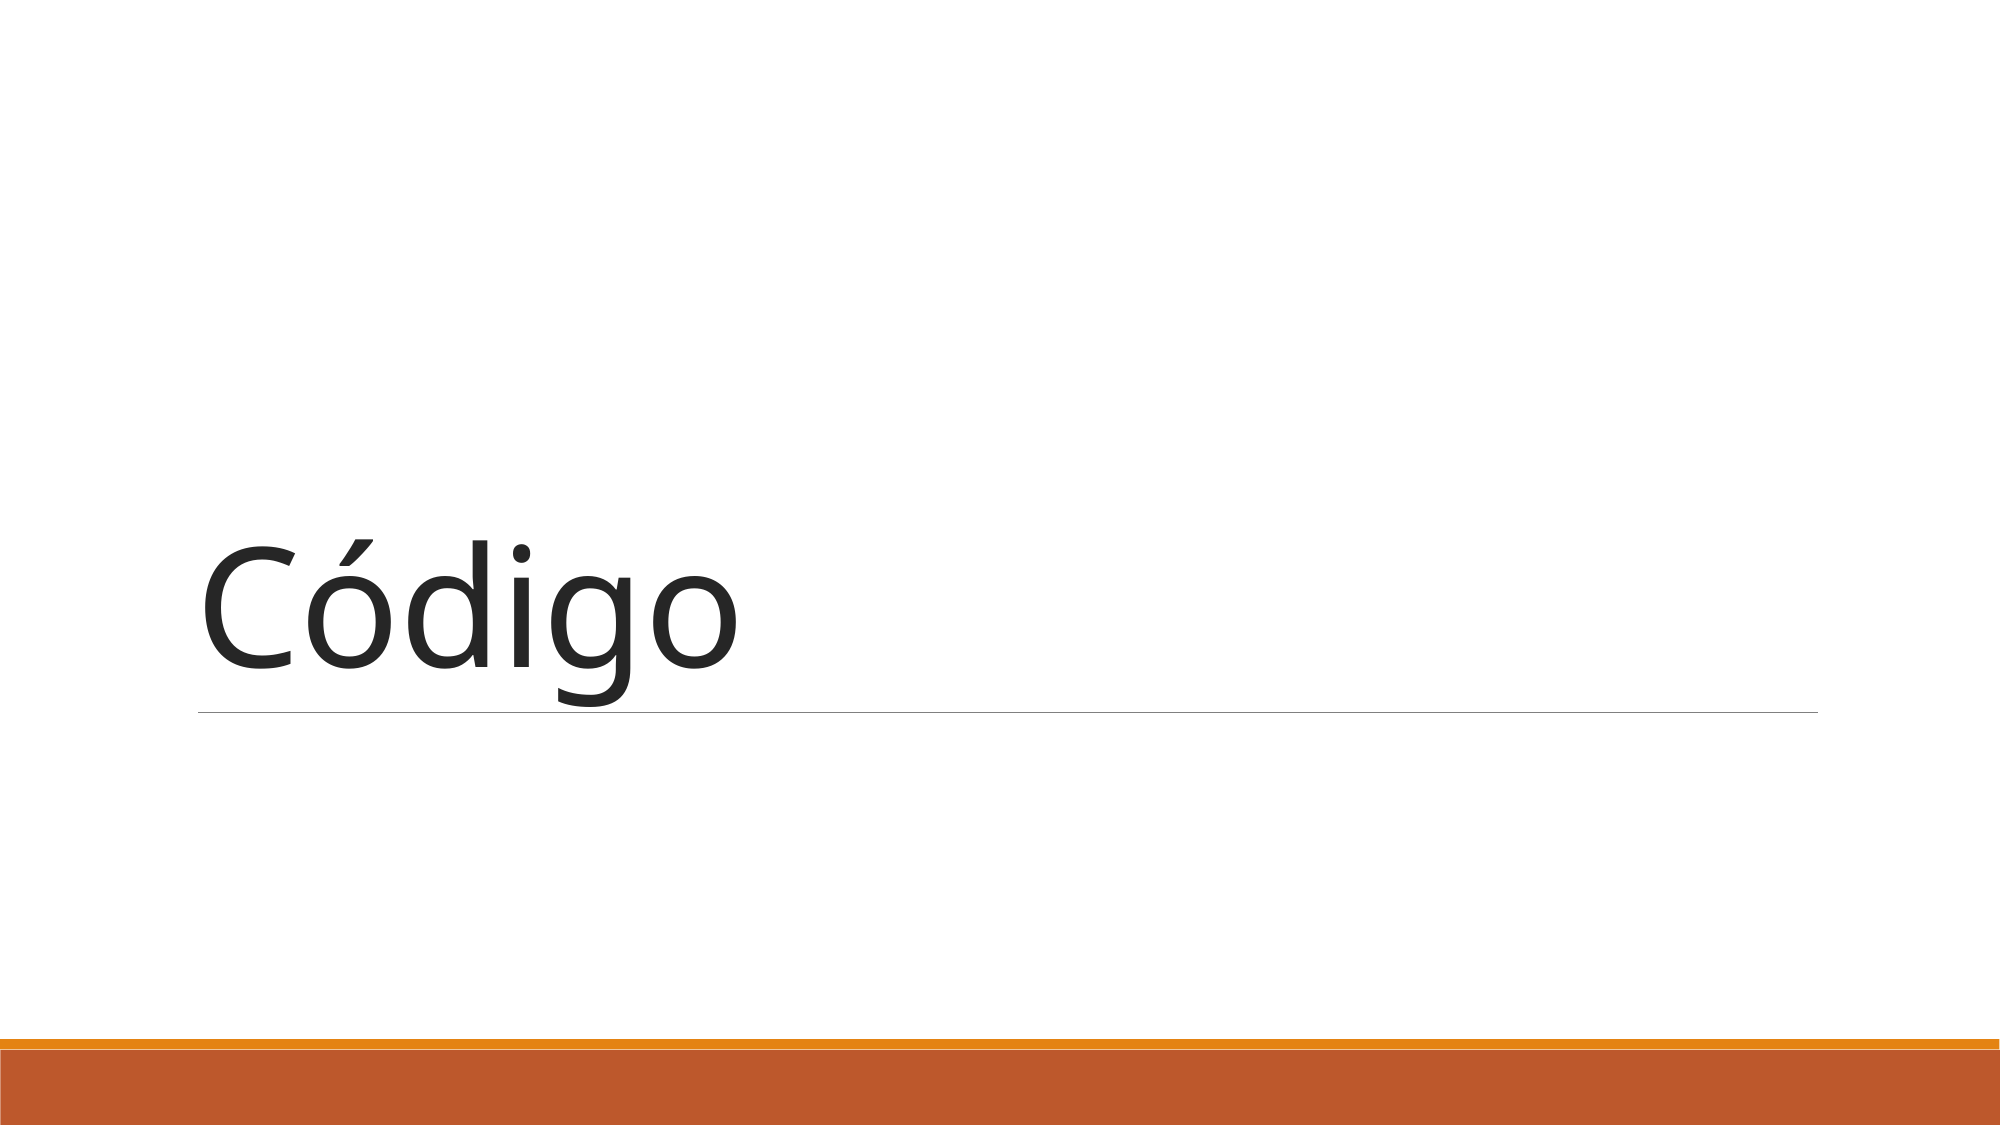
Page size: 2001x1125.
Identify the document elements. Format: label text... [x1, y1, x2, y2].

title Código [180, 124, 1830, 710]
